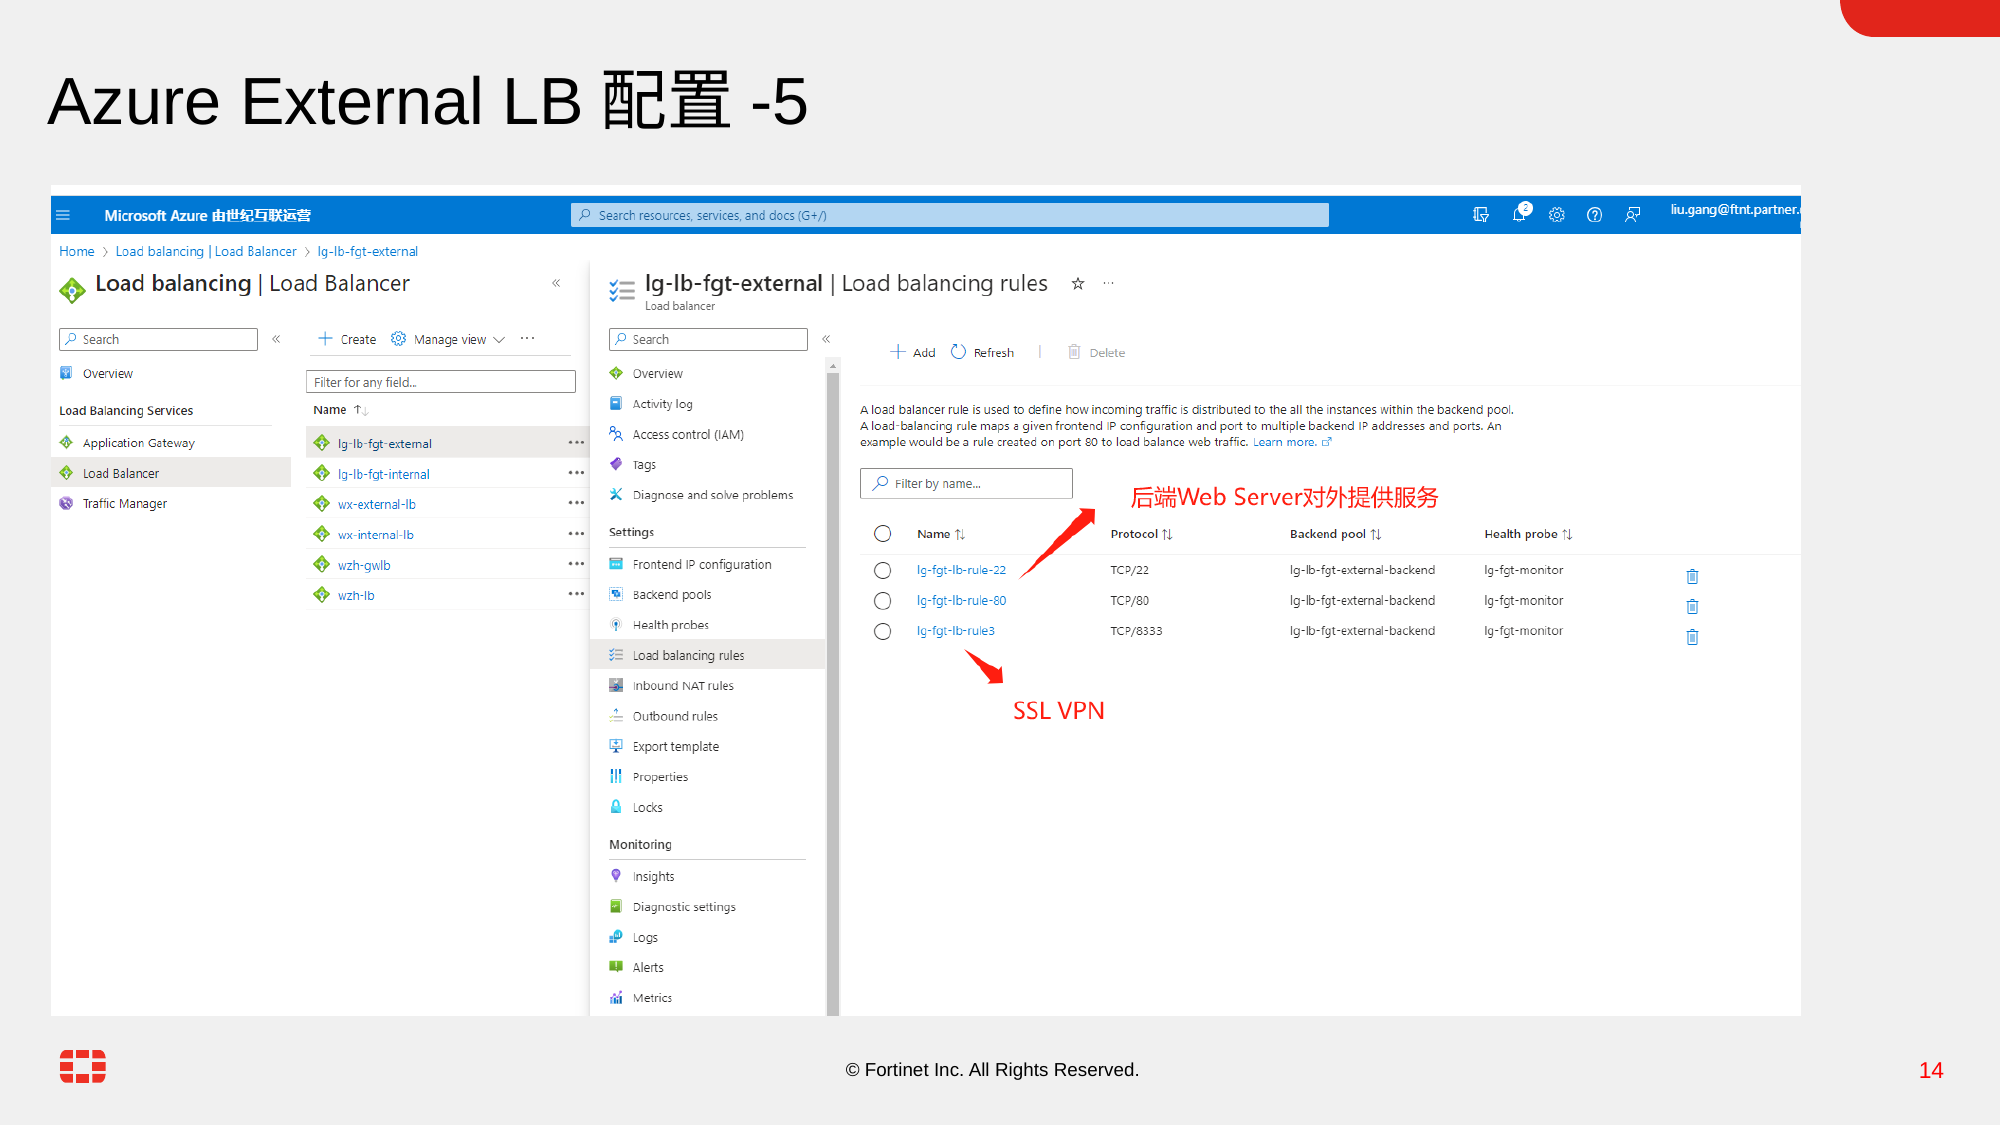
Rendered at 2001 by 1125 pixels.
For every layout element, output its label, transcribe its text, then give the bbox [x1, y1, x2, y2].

picture [51, 185, 1801, 1016]
text_box Azure External LB配置-5 [32, 59, 825, 147]
